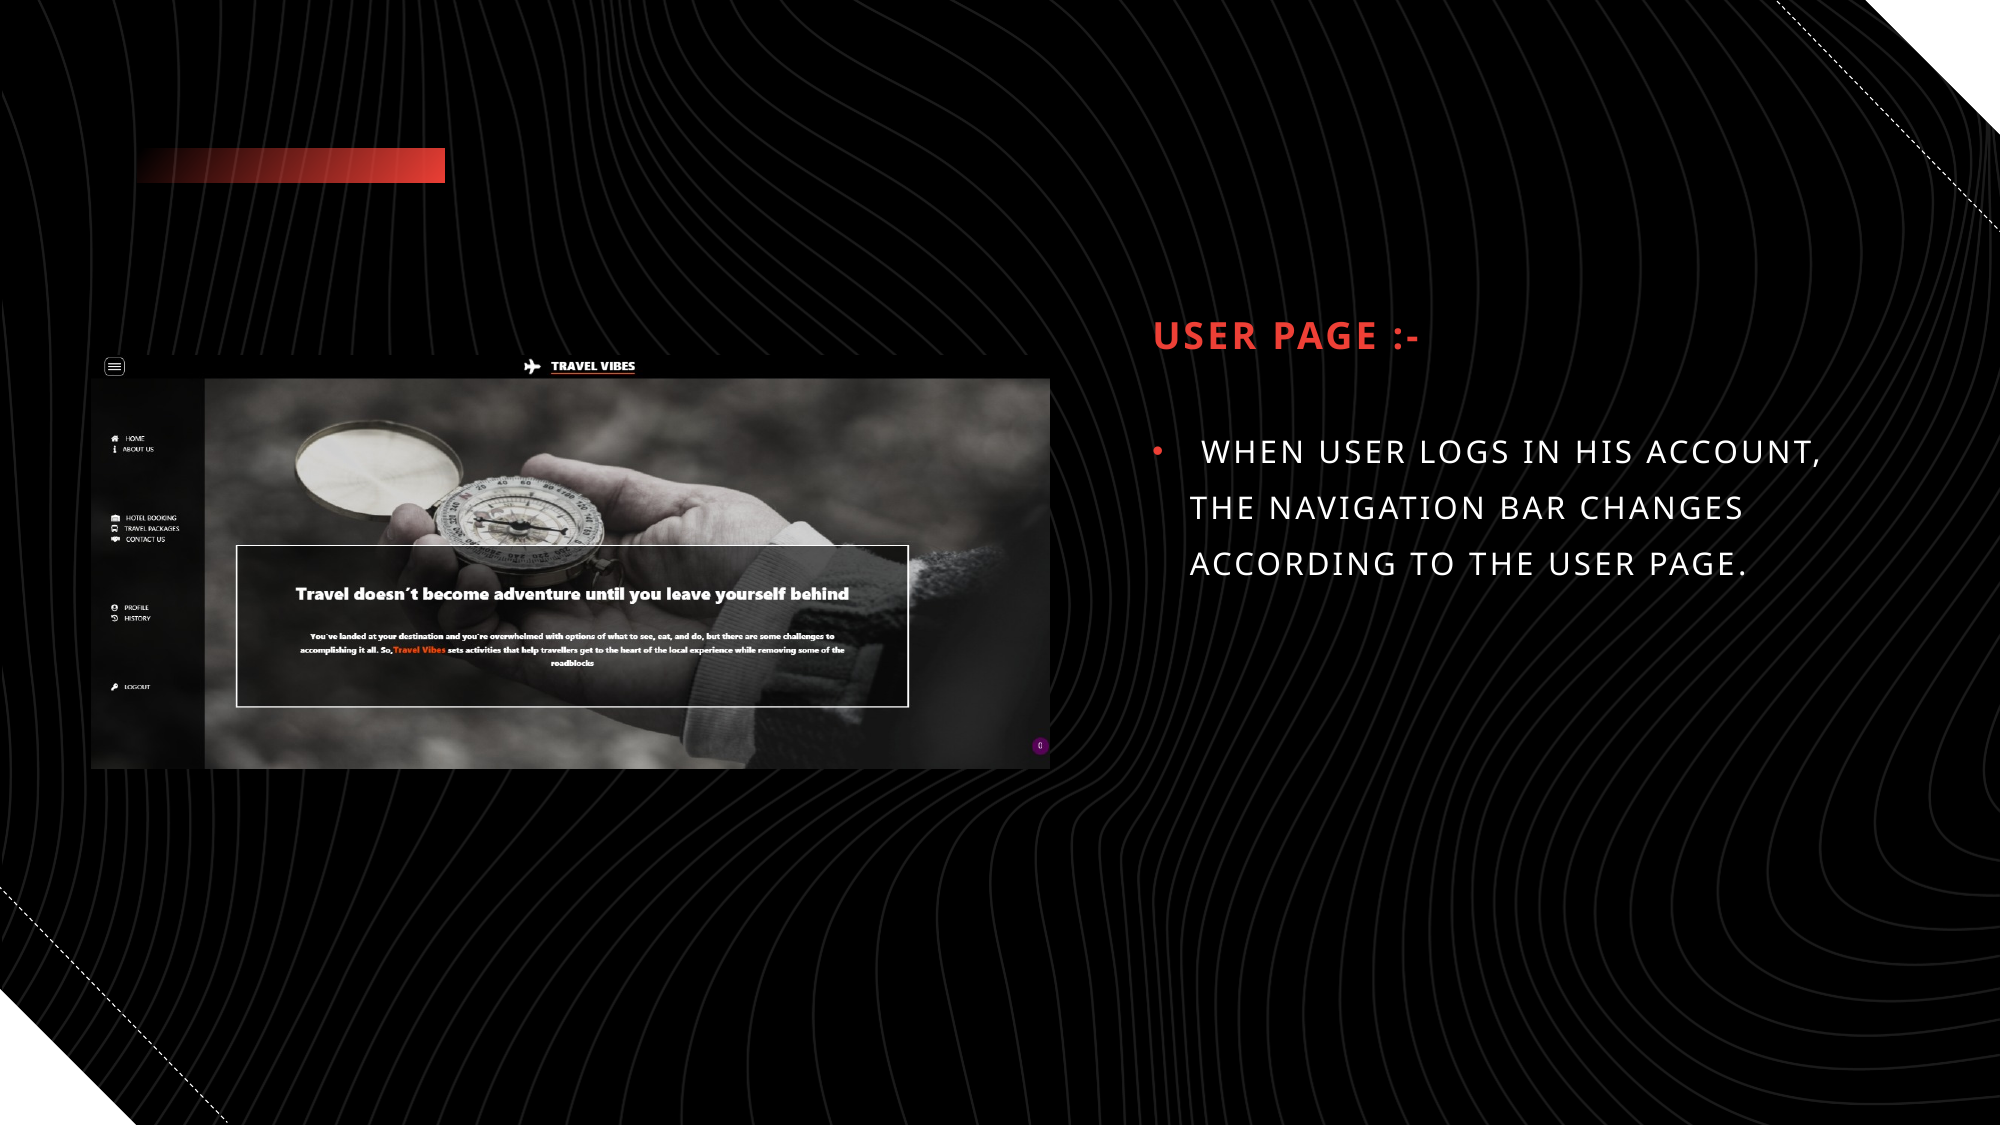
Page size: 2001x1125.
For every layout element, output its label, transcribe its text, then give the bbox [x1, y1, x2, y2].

list USER PAGE :- [1137, 265, 1865, 381]
picture [91, 355, 1050, 769]
list WHEN USER LOGS IN HIS ACCOUNT, THE NAVIGATION BAR CHANGES ACCORDING TO THE USER PAGE. [1137, 406, 1865, 914]
